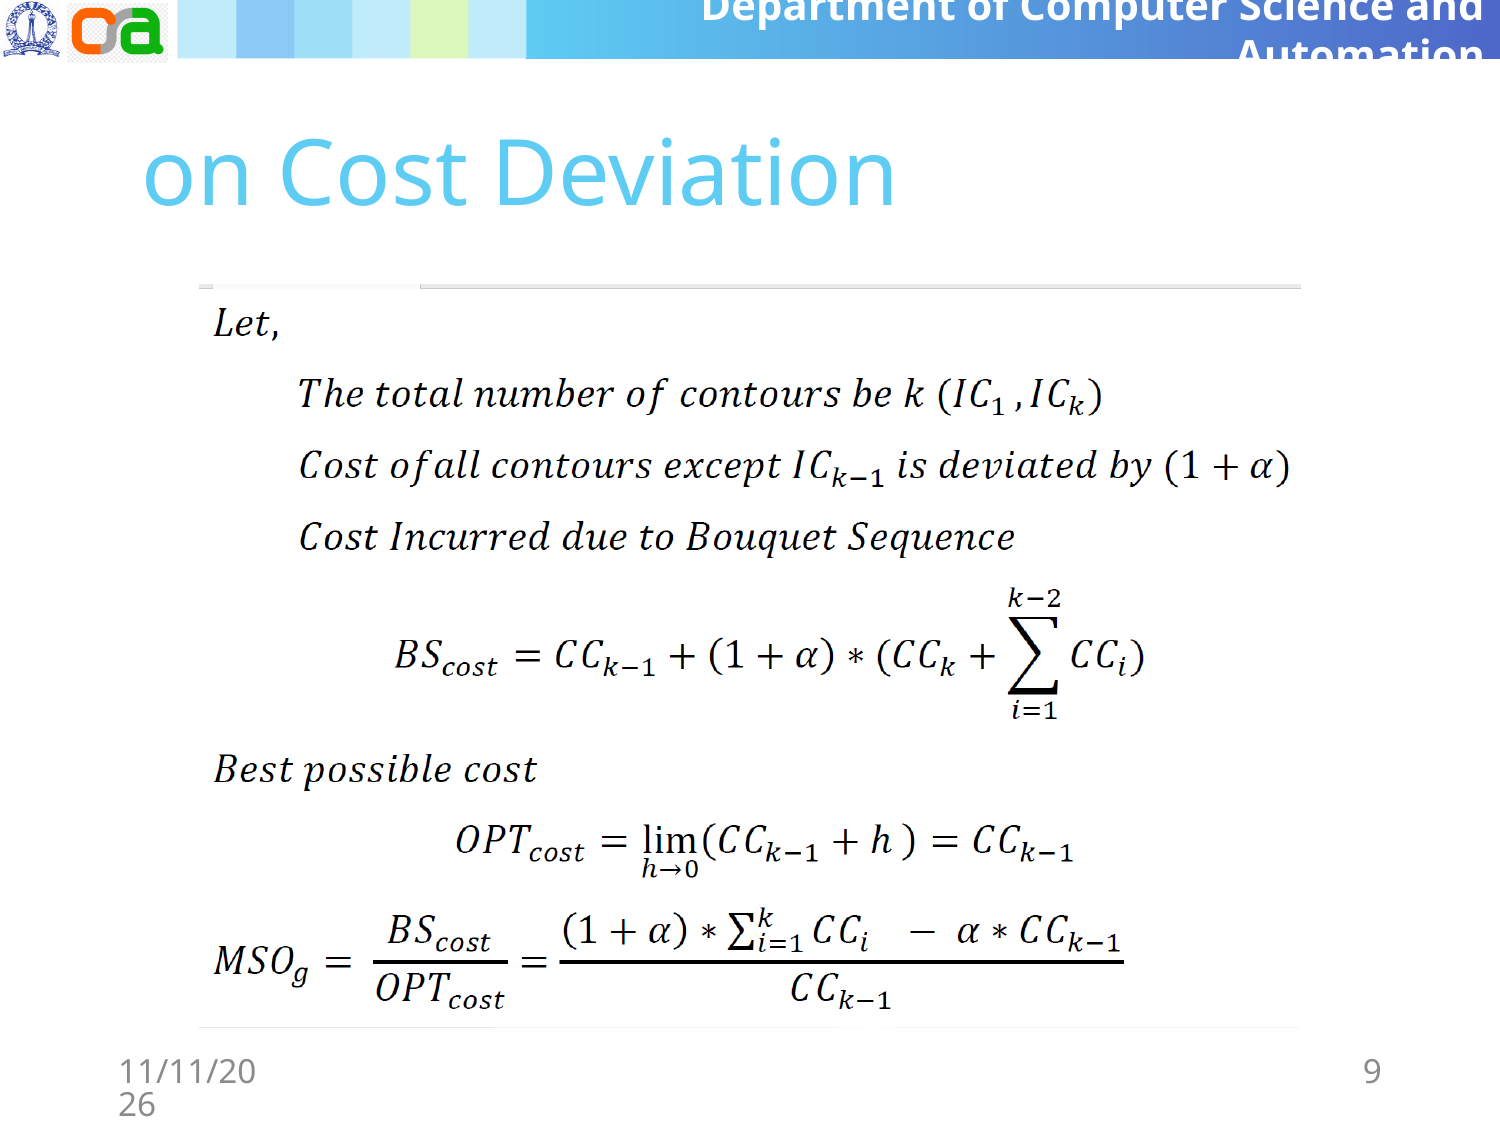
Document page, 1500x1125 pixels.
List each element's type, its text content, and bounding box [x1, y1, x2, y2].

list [199, 284, 1301, 1028]
slide_number 9 [1248, 1042, 1397, 1103]
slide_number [103, 1042, 273, 1103]
picture [67, 3, 168, 63]
